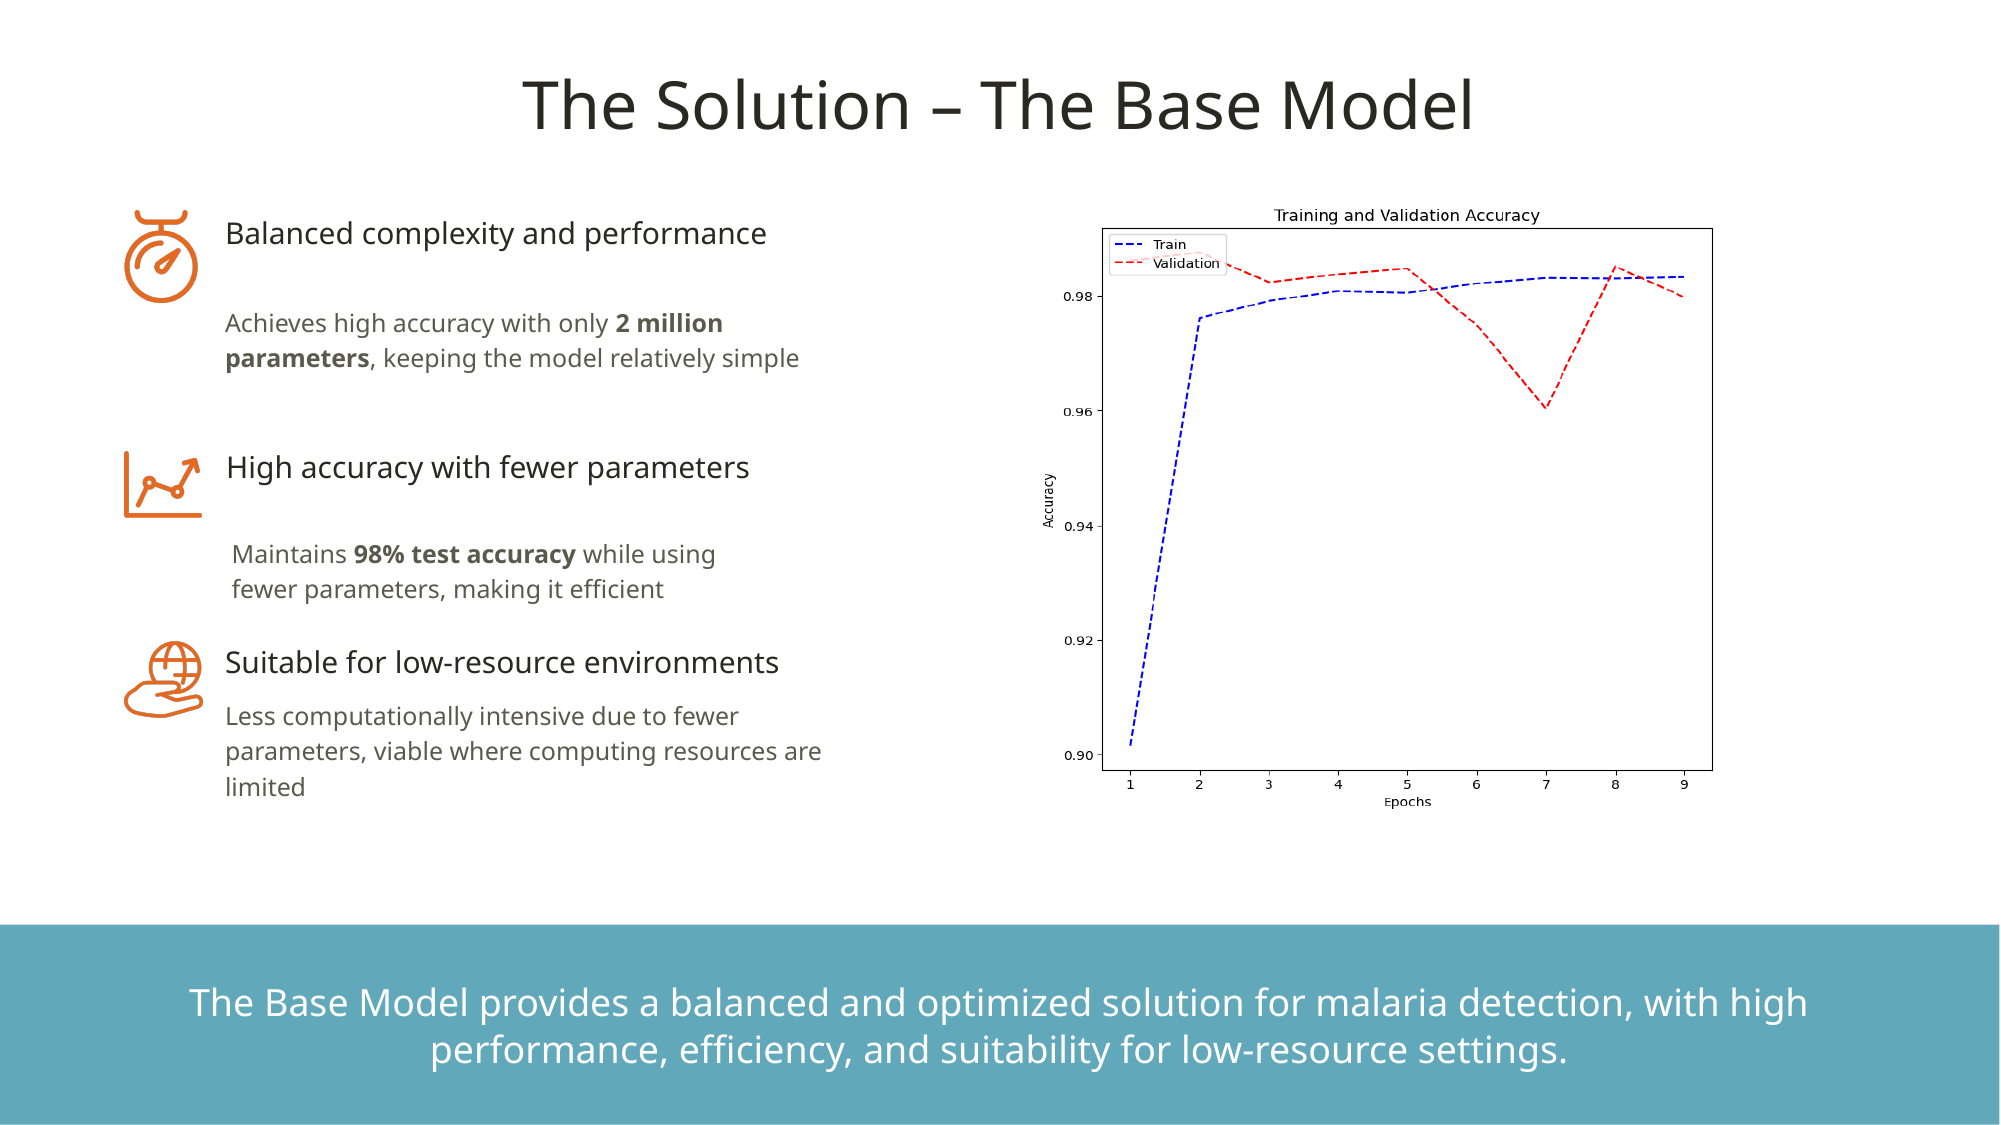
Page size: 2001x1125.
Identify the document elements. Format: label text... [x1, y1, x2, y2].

picture [123, 641, 203, 718]
picture [123, 451, 202, 518]
text_box Maintains 98% test accuracy while using fewer parameters, making it efficient [231, 533, 787, 604]
text_box Balanced complexity and performance [225, 212, 808, 289]
text_box Achieves high accuracy with only 2 million parameters, keeping the model relatively simple [225, 302, 808, 408]
text_box The Base Model provides a balanced and optimized solution for malaria detection, with high performance, efficiency, and suitability for low-resource settings. [141, 976, 1859, 1072]
text_box High accuracy with fewer parameters [226, 447, 782, 523]
text_box Less computationally intensive due to fewer parameters, viable where computing resources are limited [225, 695, 830, 801]
text_box [0, 924, 2000, 1125]
text_box The Solution – The Base Model [0, 59, 2000, 144]
text_box Suitable for low-resource environments [225, 641, 830, 695]
picture [123, 210, 198, 303]
picture [1037, 194, 1737, 814]
